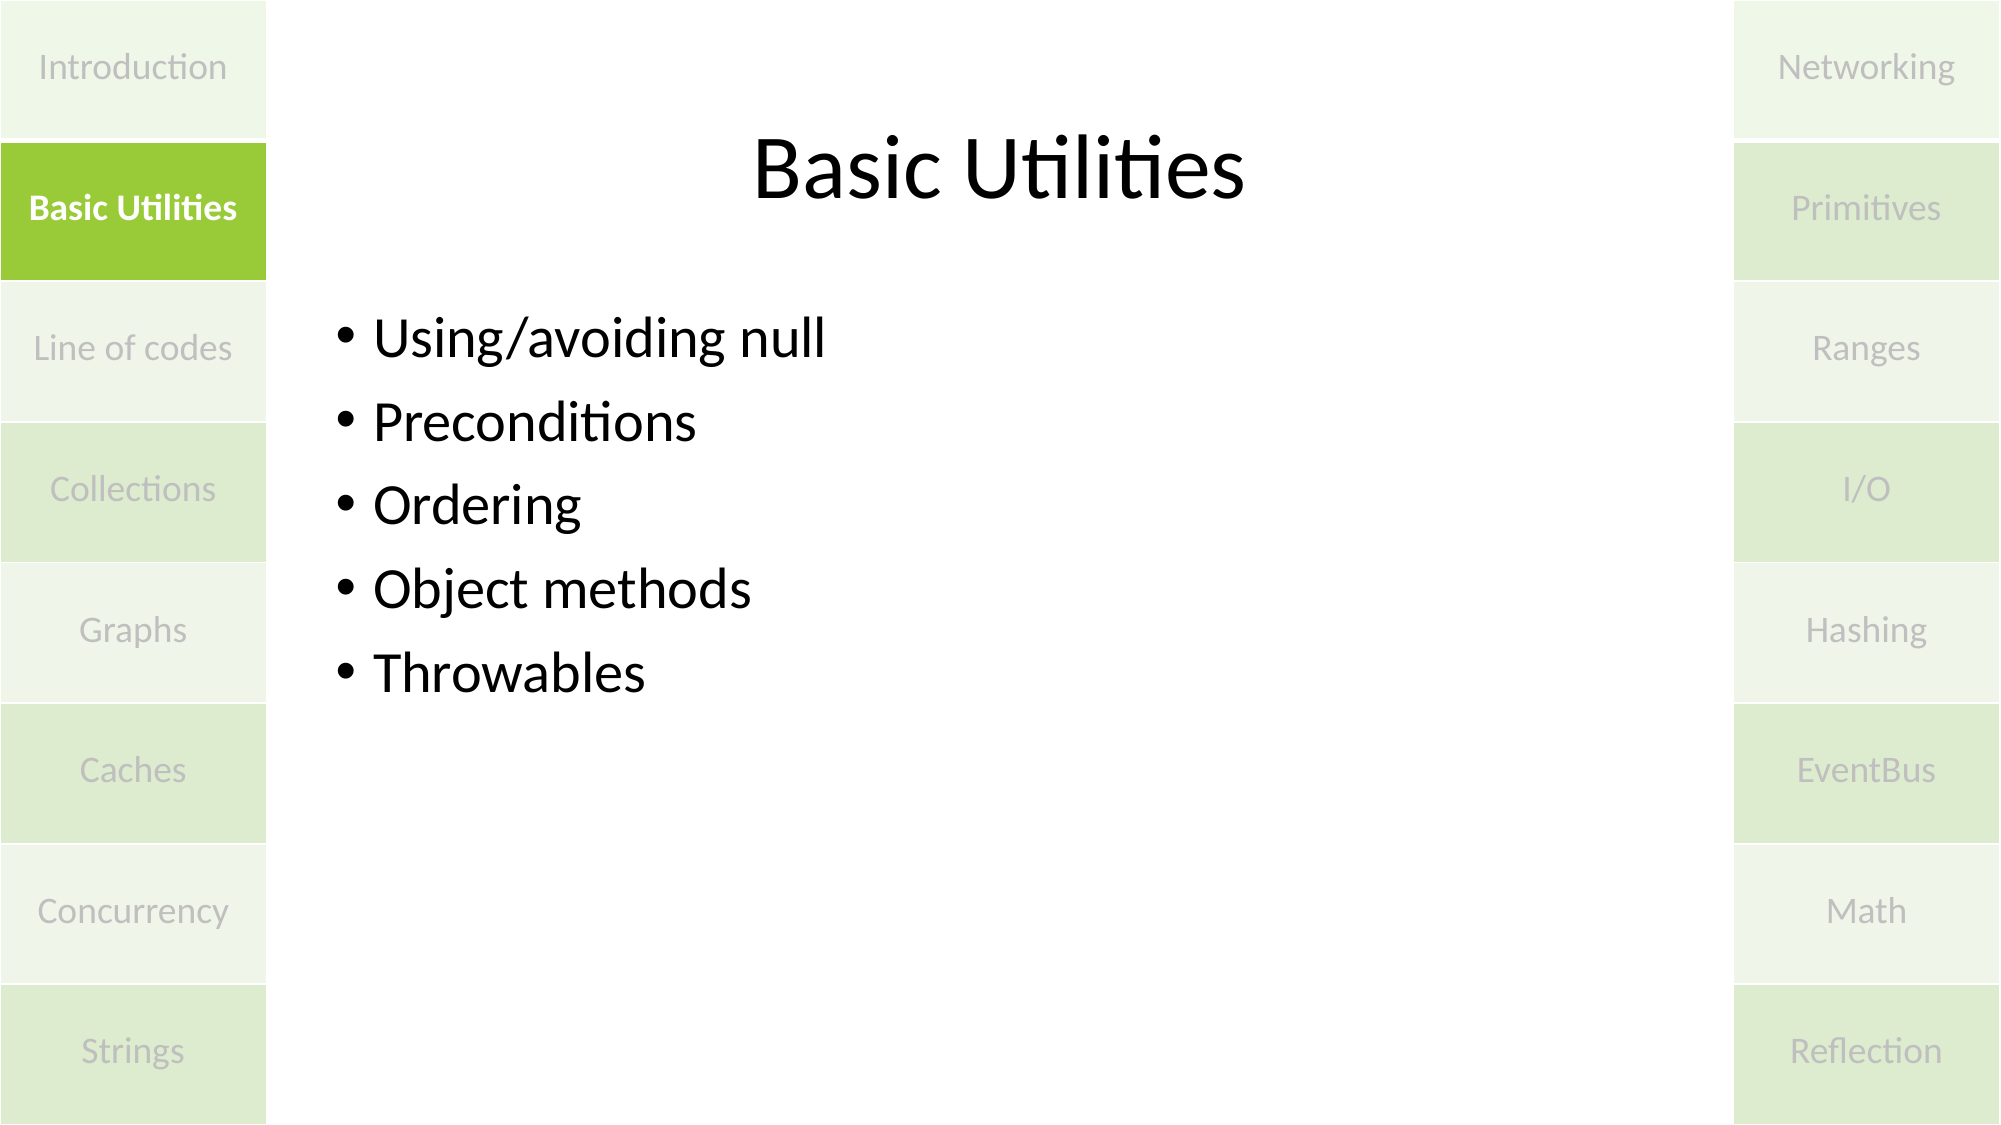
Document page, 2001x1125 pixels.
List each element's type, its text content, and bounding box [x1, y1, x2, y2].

table_cell Graphs [1, 563, 266, 702]
list Using/avoiding null Preconditions Ordering Object methods Throwables [320, 299, 1734, 1014]
table_cell I/O [1734, 423, 1999, 562]
table_header Introduction [1, 1, 266, 138]
table_cell Basic Utilities [1, 143, 266, 280]
table_cell Ranges [1734, 282, 1999, 421]
table_cell Hashing [1734, 563, 1999, 702]
table_cell Strings [1, 985, 266, 1124]
title Basic Utilities [266, 59, 1734, 278]
table_header Networking [1734, 1, 1999, 138]
table_cell Line of codes [1, 282, 266, 421]
table_cell Concurrency [1, 845, 266, 983]
table_cell Caches [1, 704, 266, 843]
table_cell EventBus [1734, 704, 1999, 843]
table_cell Math [1734, 845, 1999, 983]
table_cell Collections [1, 423, 266, 562]
table_cell Primitives [1734, 143, 1999, 280]
table_cell Reflection [1734, 985, 1999, 1124]
